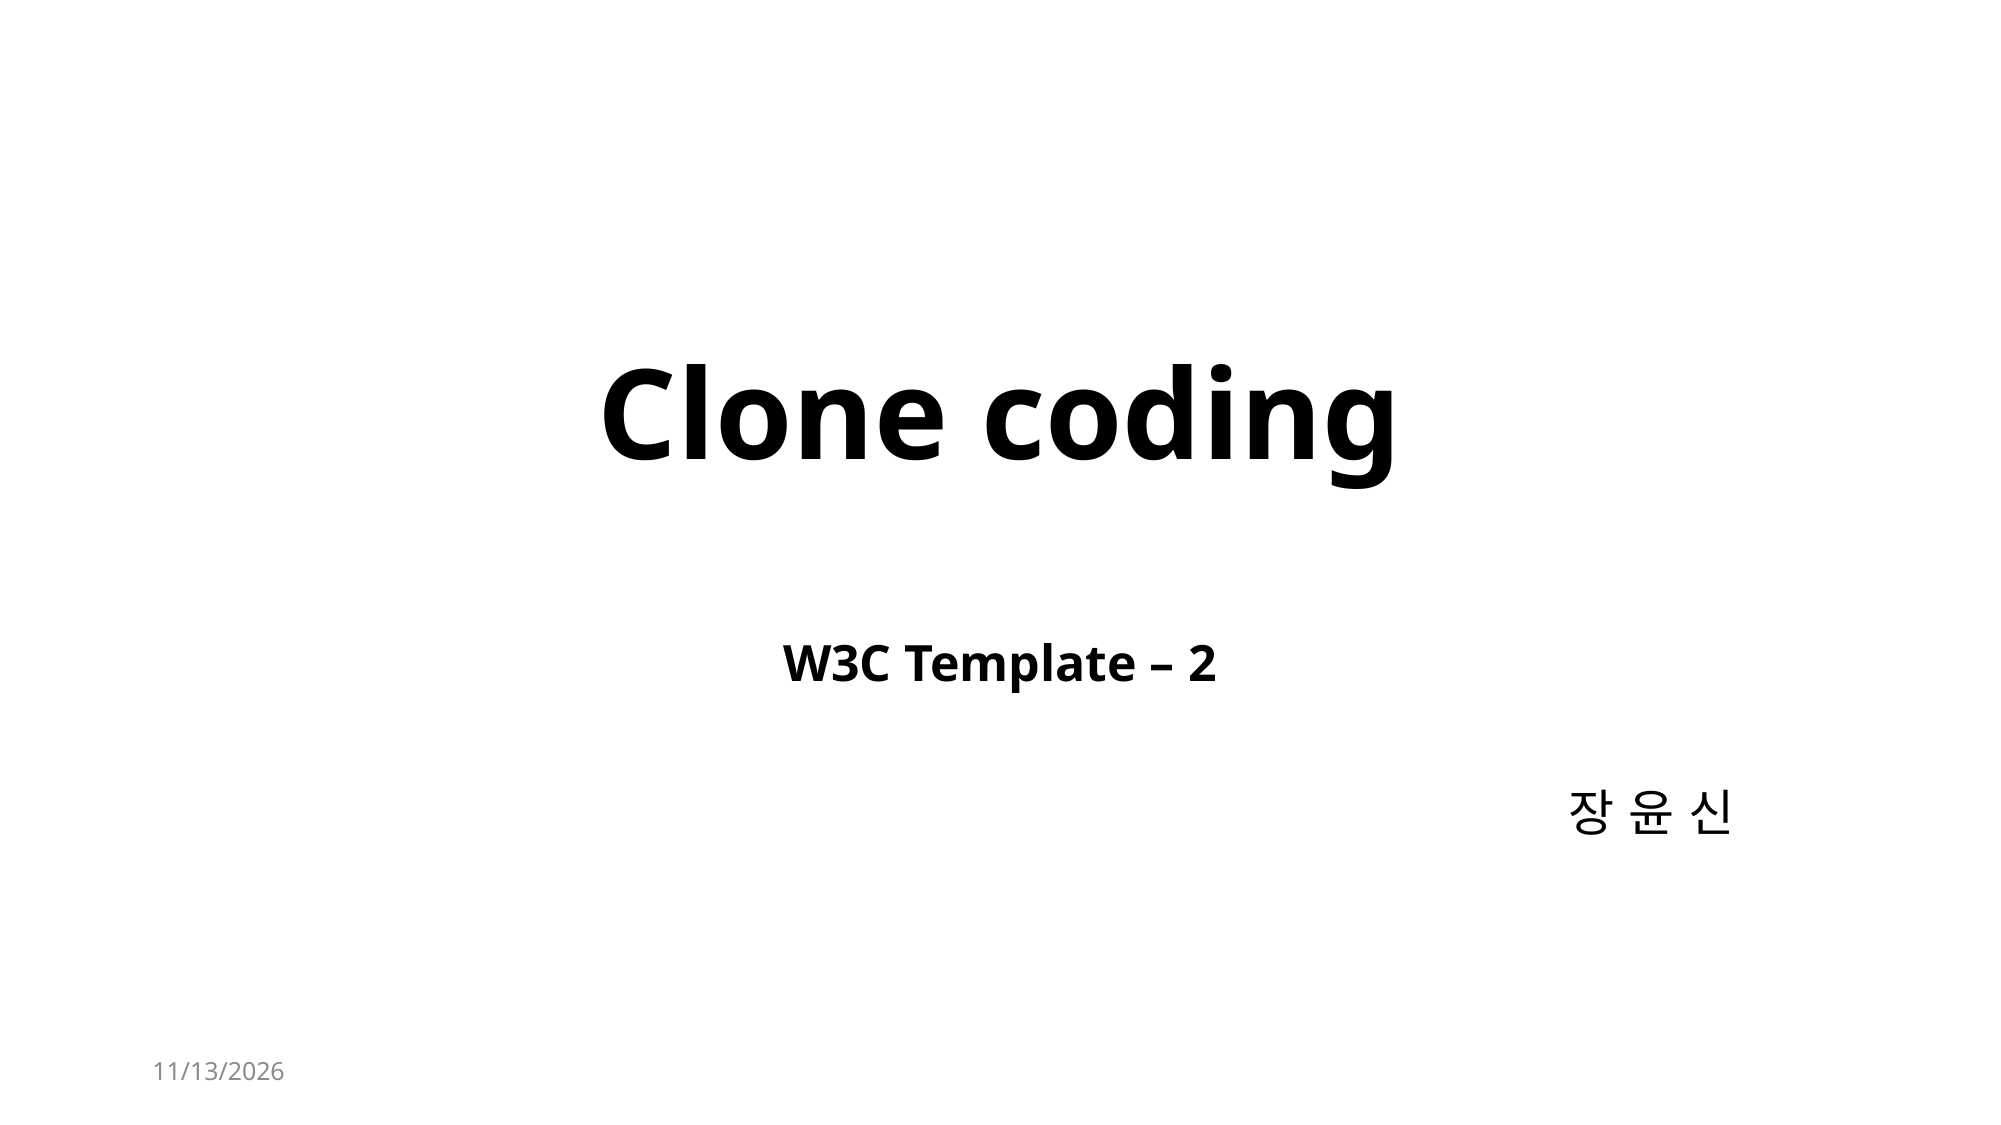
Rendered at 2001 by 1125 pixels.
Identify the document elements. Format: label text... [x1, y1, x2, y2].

title Clone coding [249, 268, 1750, 494]
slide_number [137, 1042, 588, 1103]
subtitle W3C Template – 2 장 윤 신 [249, 631, 1750, 958]
